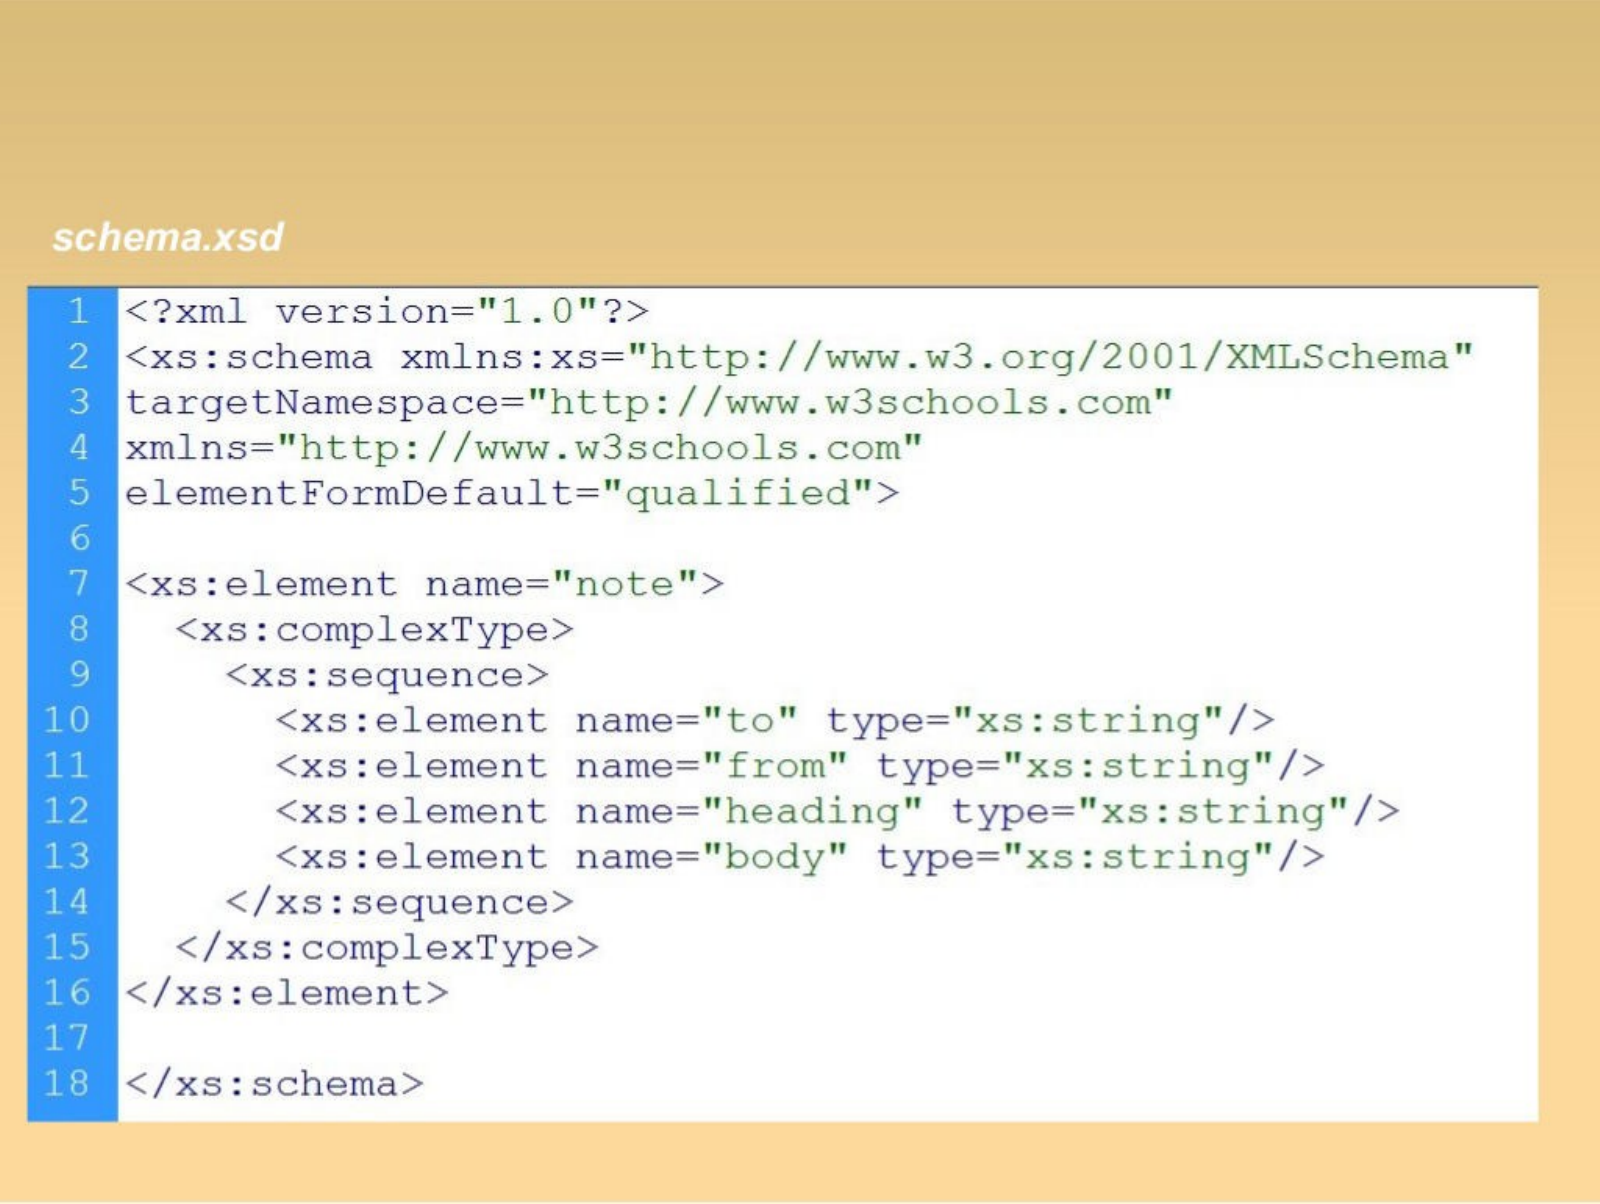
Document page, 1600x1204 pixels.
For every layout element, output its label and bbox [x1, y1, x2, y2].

text_box [0, 0, 1600, 1204]
